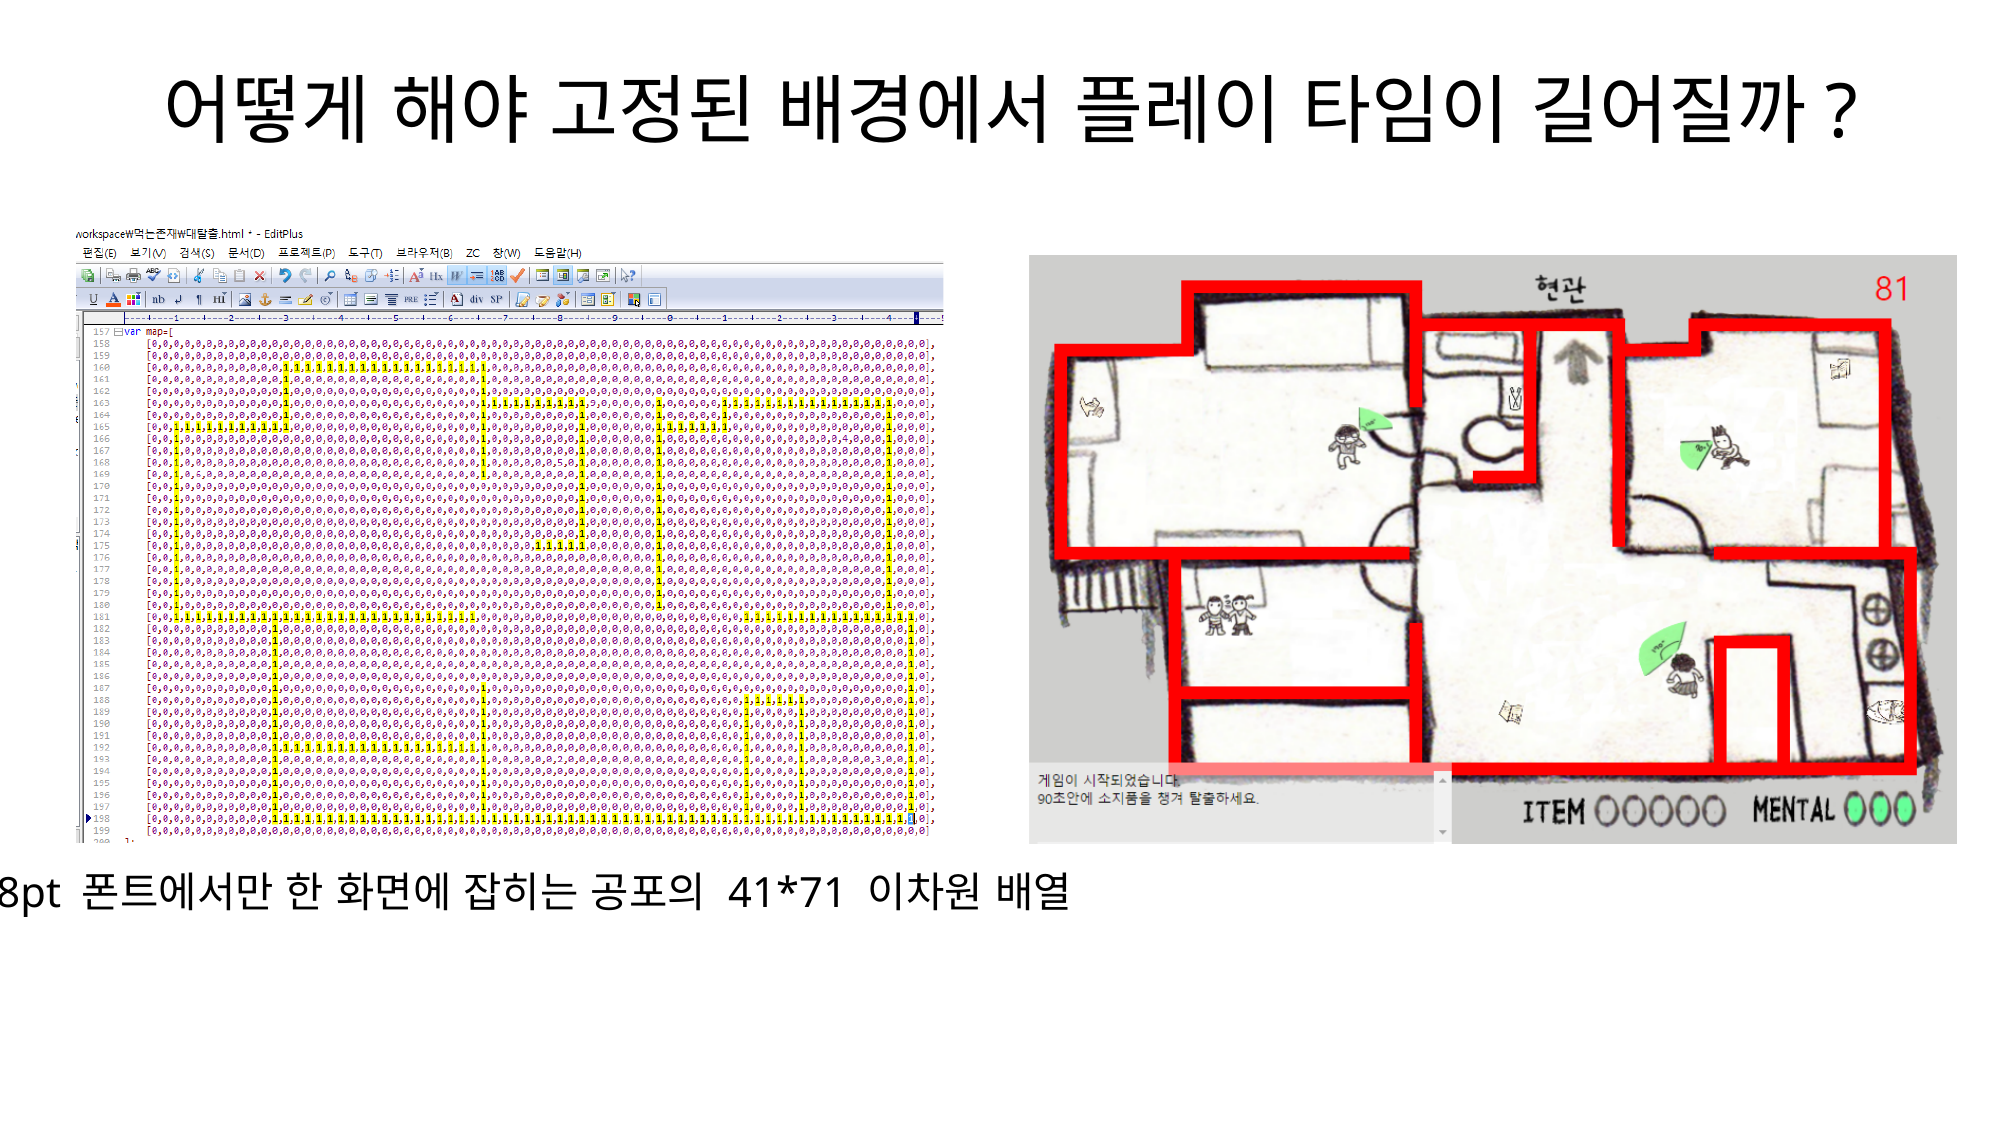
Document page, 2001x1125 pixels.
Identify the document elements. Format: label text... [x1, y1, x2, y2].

text_box └> 8pt 폰트에서만 한 화면에 잡히는 공포의 41*71 이차원 배열 [0, 853, 1099, 924]
picture [1028, 255, 1957, 844]
picture [76, 220, 944, 843]
text_box 어떻게 해야 고정된 배경에서 플레이 타임이 길어질까? [148, 54, 1873, 160]
